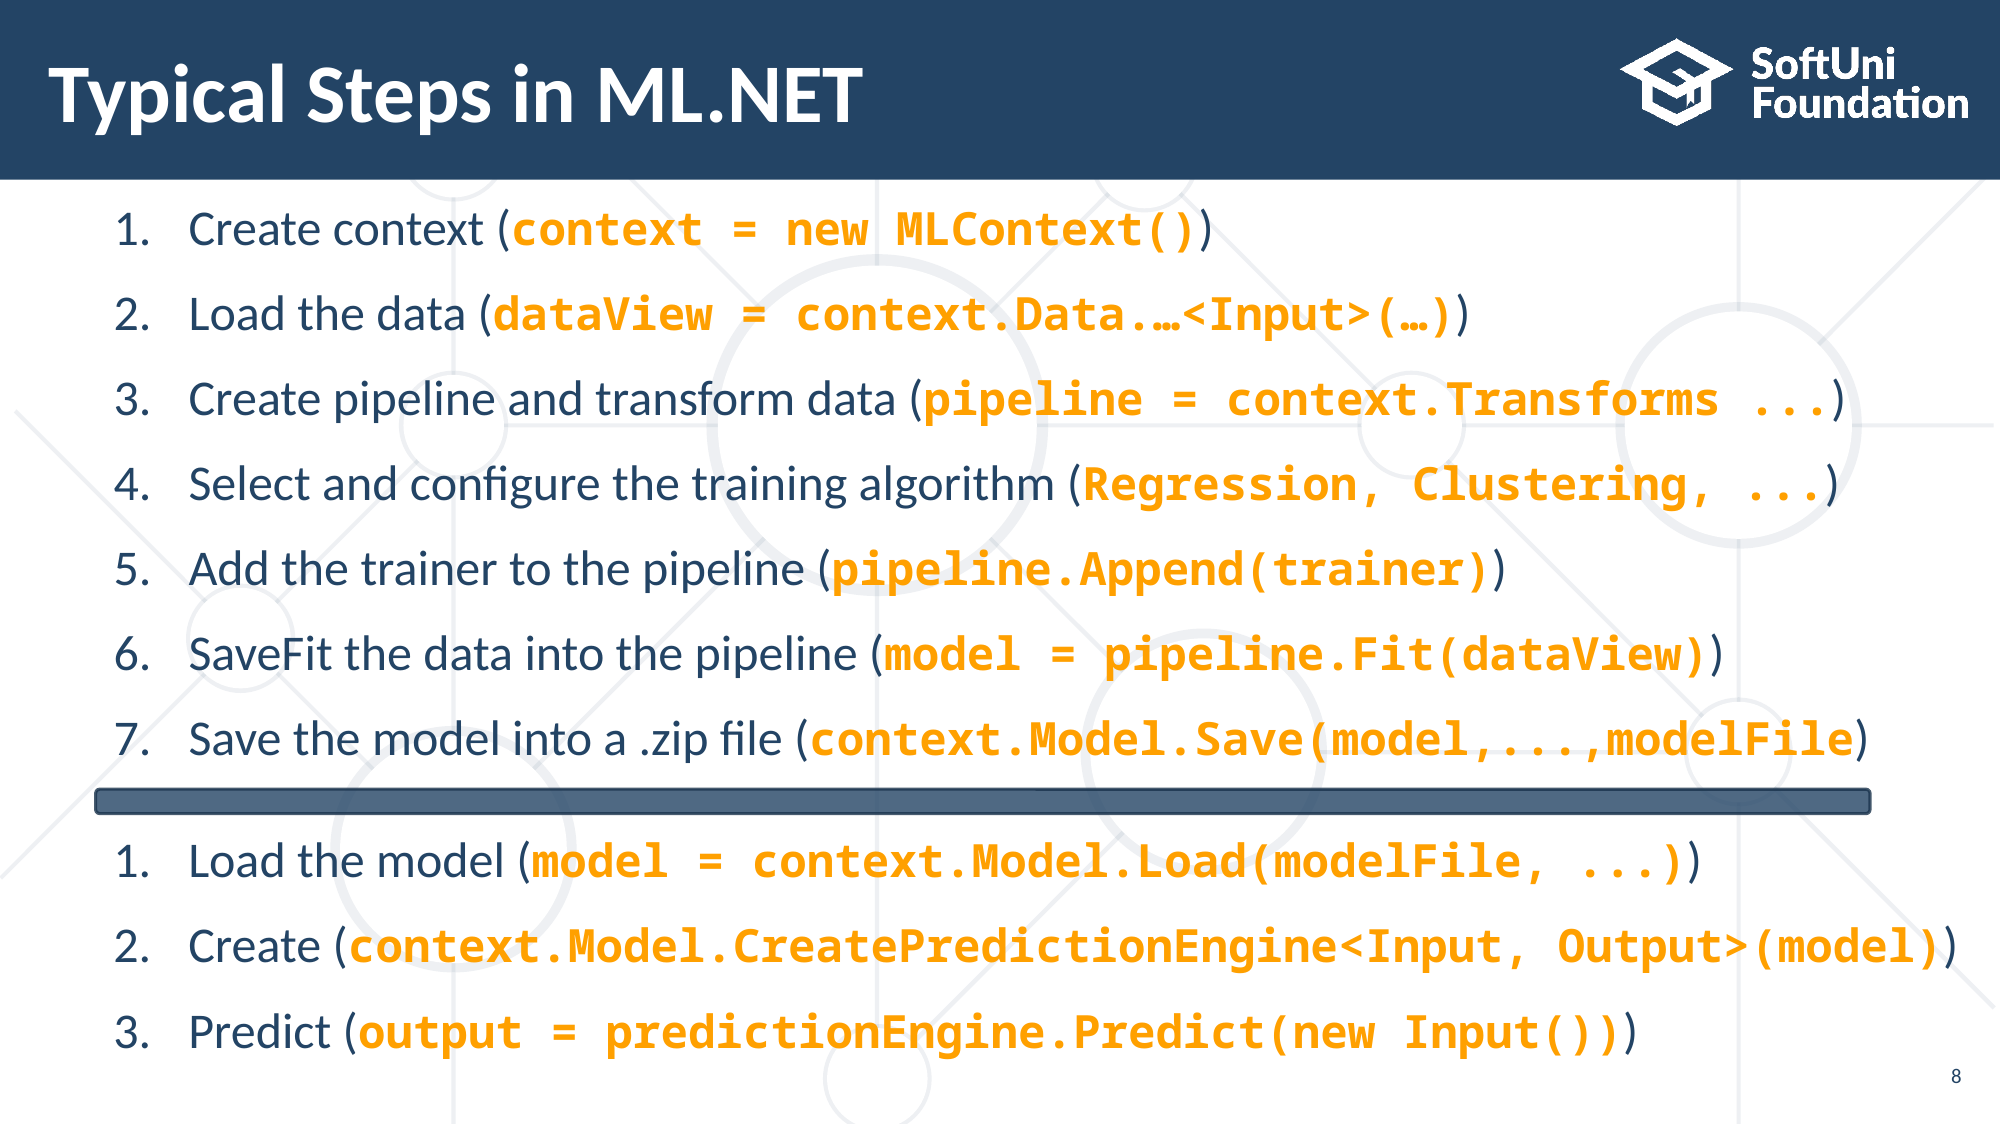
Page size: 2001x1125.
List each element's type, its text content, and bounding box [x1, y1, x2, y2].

title Typical Steps in ML.NET [31, 16, 1591, 162]
text_box [93, 787, 1873, 816]
picture [1619, 38, 1968, 126]
list Create context (context = new MLContext()) Load the data (dataView = context.Data.…<Input>(…)) Create pipeline and transform data (pipeline = context.Transforms ...) Select and configure the training algorithm (Regression, Clustering, ...) Add the trainer to the pipeline (pipeline.Append(trainer)) SaveFit the data into the pipeline (model = pipeline.Fit(dataView)) Save the model into a .zip file (context.Model.Save(model,...,modelFile) [95, 189, 2000, 781]
text_box Load the model (model = context.Model.Load(modelFile, ...)) Create (context.Model.CreatePredictionEngine<Input, Output>(model)) Predict (output = predictionEngine.Predict(new Input())) [95, 822, 2000, 1125]
